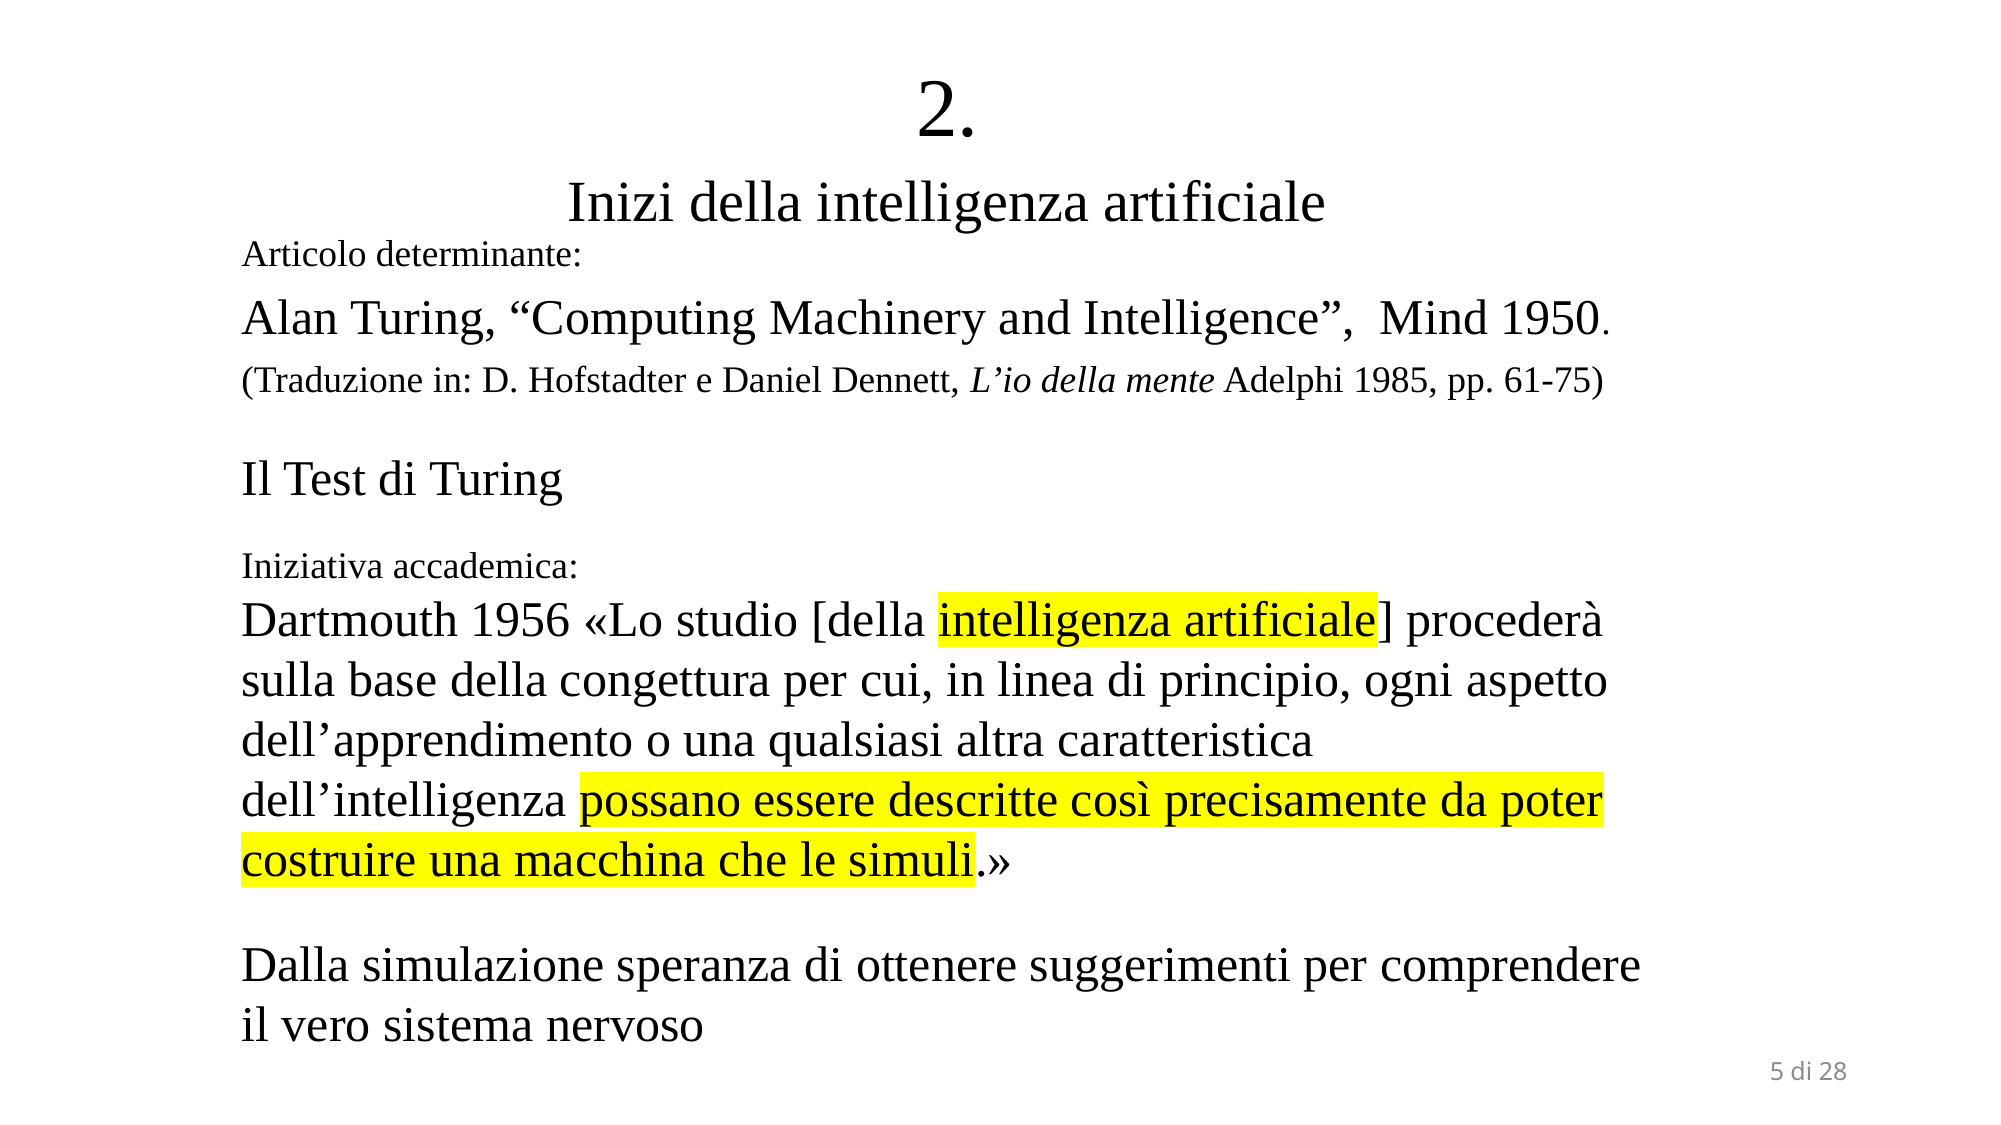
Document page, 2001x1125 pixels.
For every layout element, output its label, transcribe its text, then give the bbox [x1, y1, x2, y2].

slide_number 5 di 28 [1412, 1042, 1863, 1103]
text_box 2. Inizi della intelligenza artificiale [553, 45, 1342, 221]
text_box Articolo determinante: Alan Turing, “Computing Machinery and Intelligence”, Mind 1950. (Traduzione in: D. Hofstadter e Daniel Dennett, L’io della mente Adelphi 1985, pp. 61-75) Il Test di Turing Iniziativa accademica: Dartmouth 1956 «Lo studio [della intelligenza artificiale] procederà sulla base della congettura per cui, in linea di principio, ogni aspetto dell’apprendimento o una qualsiasi altra caratteristica dell’intelligenza possano essere descritte così precisamente da poter costruire una macchina che le simuli.» Dalla simulazione speranza di ottenere suggerimenti per comprendere il vero sistema nervoso [226, 221, 1669, 1059]
